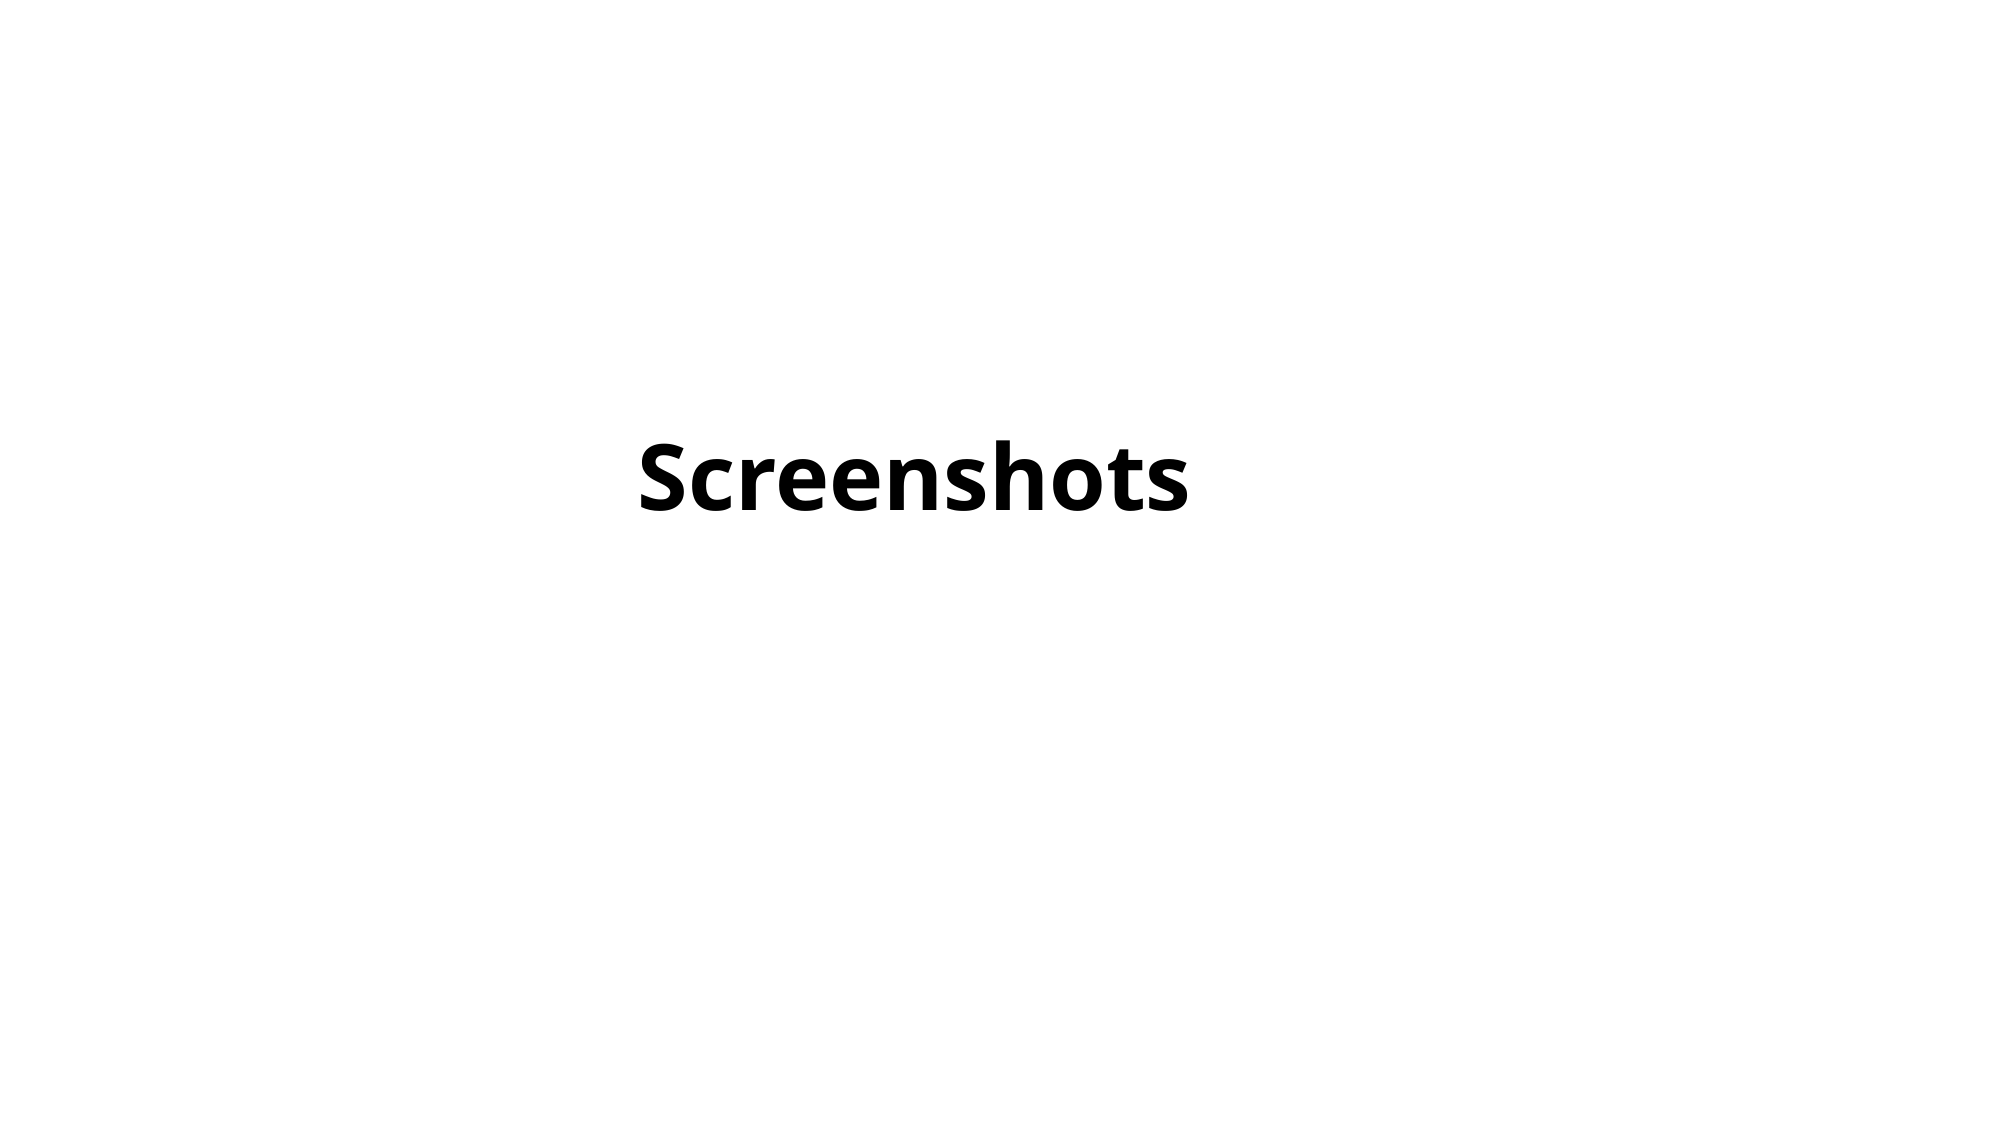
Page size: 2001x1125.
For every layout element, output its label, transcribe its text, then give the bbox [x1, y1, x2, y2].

title Screenshots [622, 371, 2000, 590]
